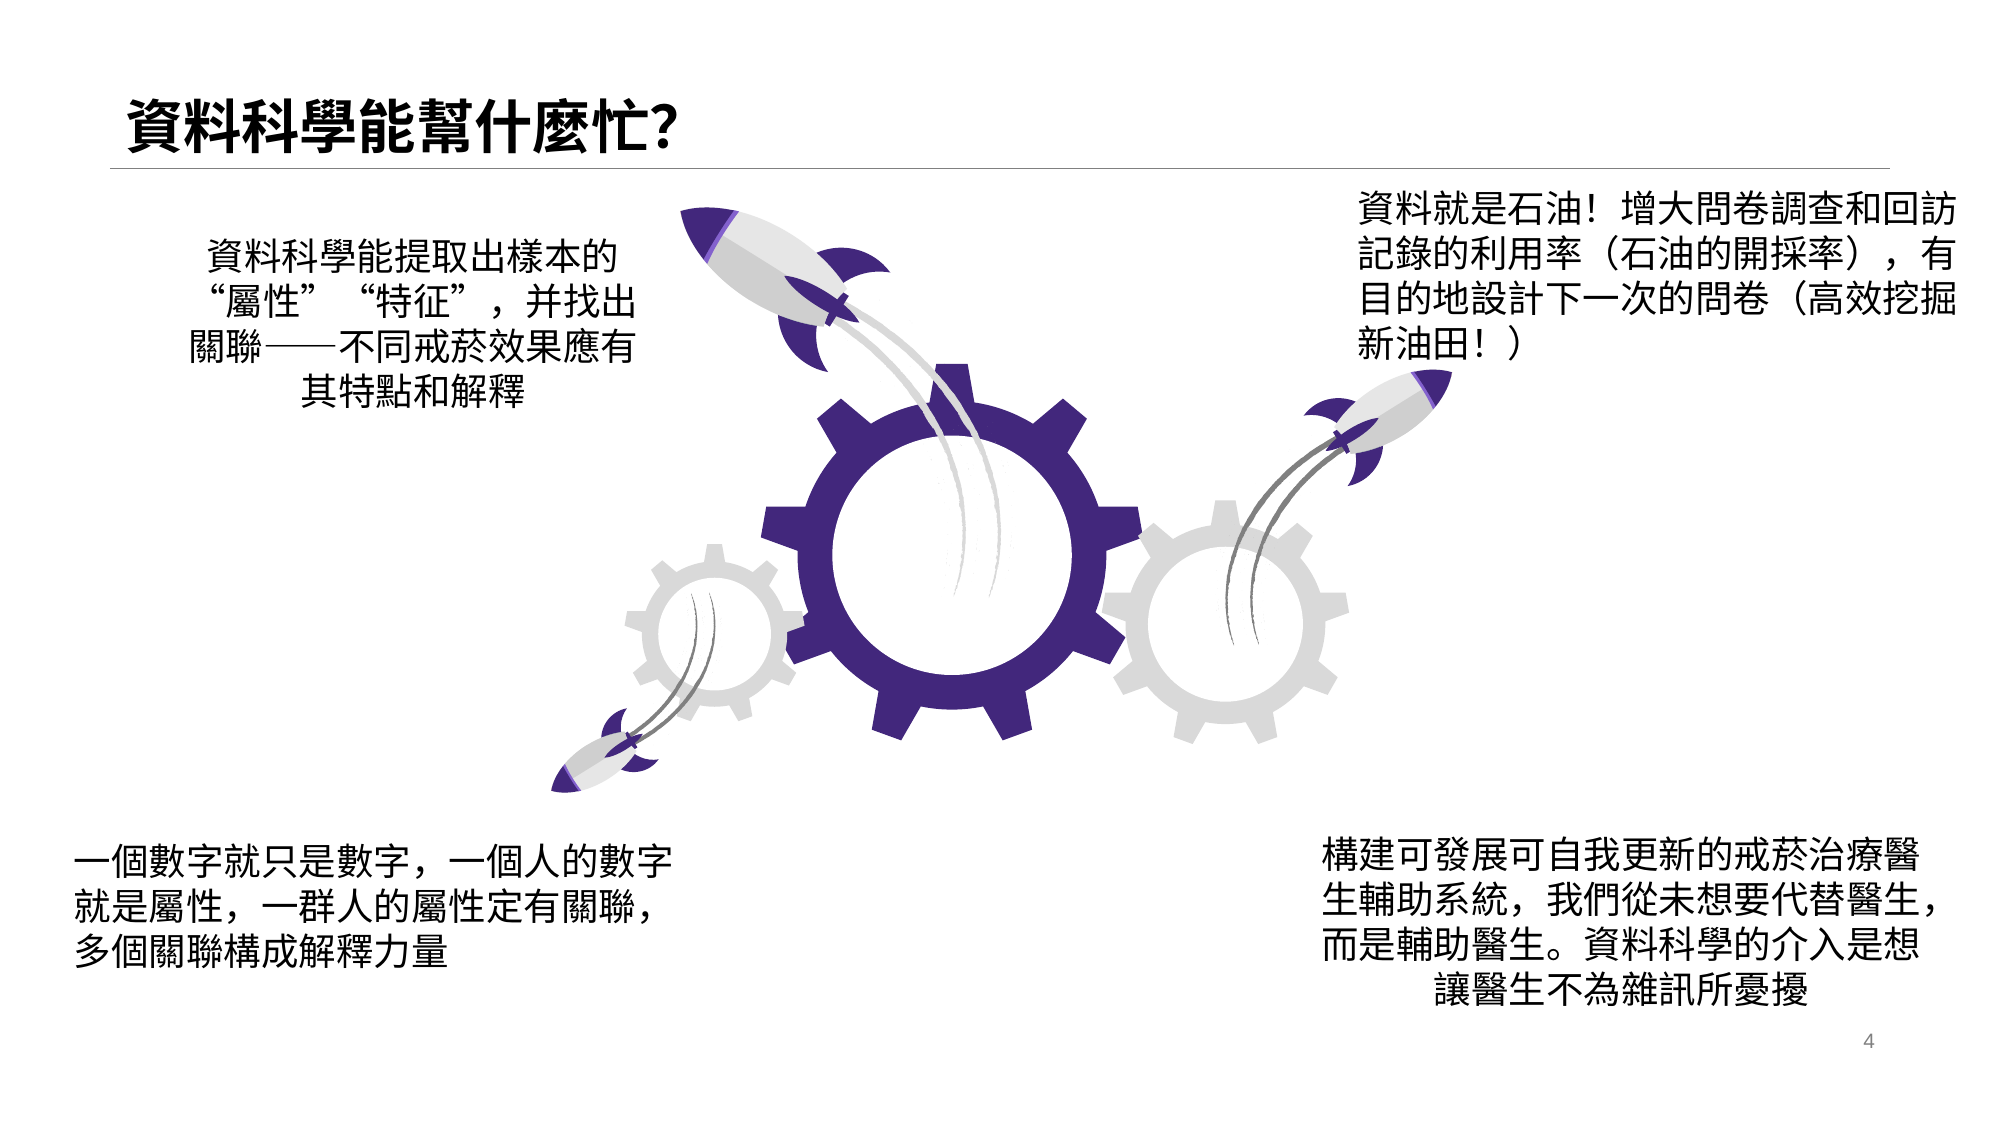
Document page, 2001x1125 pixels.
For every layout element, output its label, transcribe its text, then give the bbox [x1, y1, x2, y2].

text_box 一個數字就只是數字，一個人的數字就是屬性，一群人的屬性定有關聯，多個關聯構成解釋力量 [59, 830, 110, 981]
slide_number 4 [1412, 1033, 1890, 1058]
title 資料科學能幫什麼忙？ [109, 0, 1890, 169]
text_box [110, 177, 1991, 1033]
